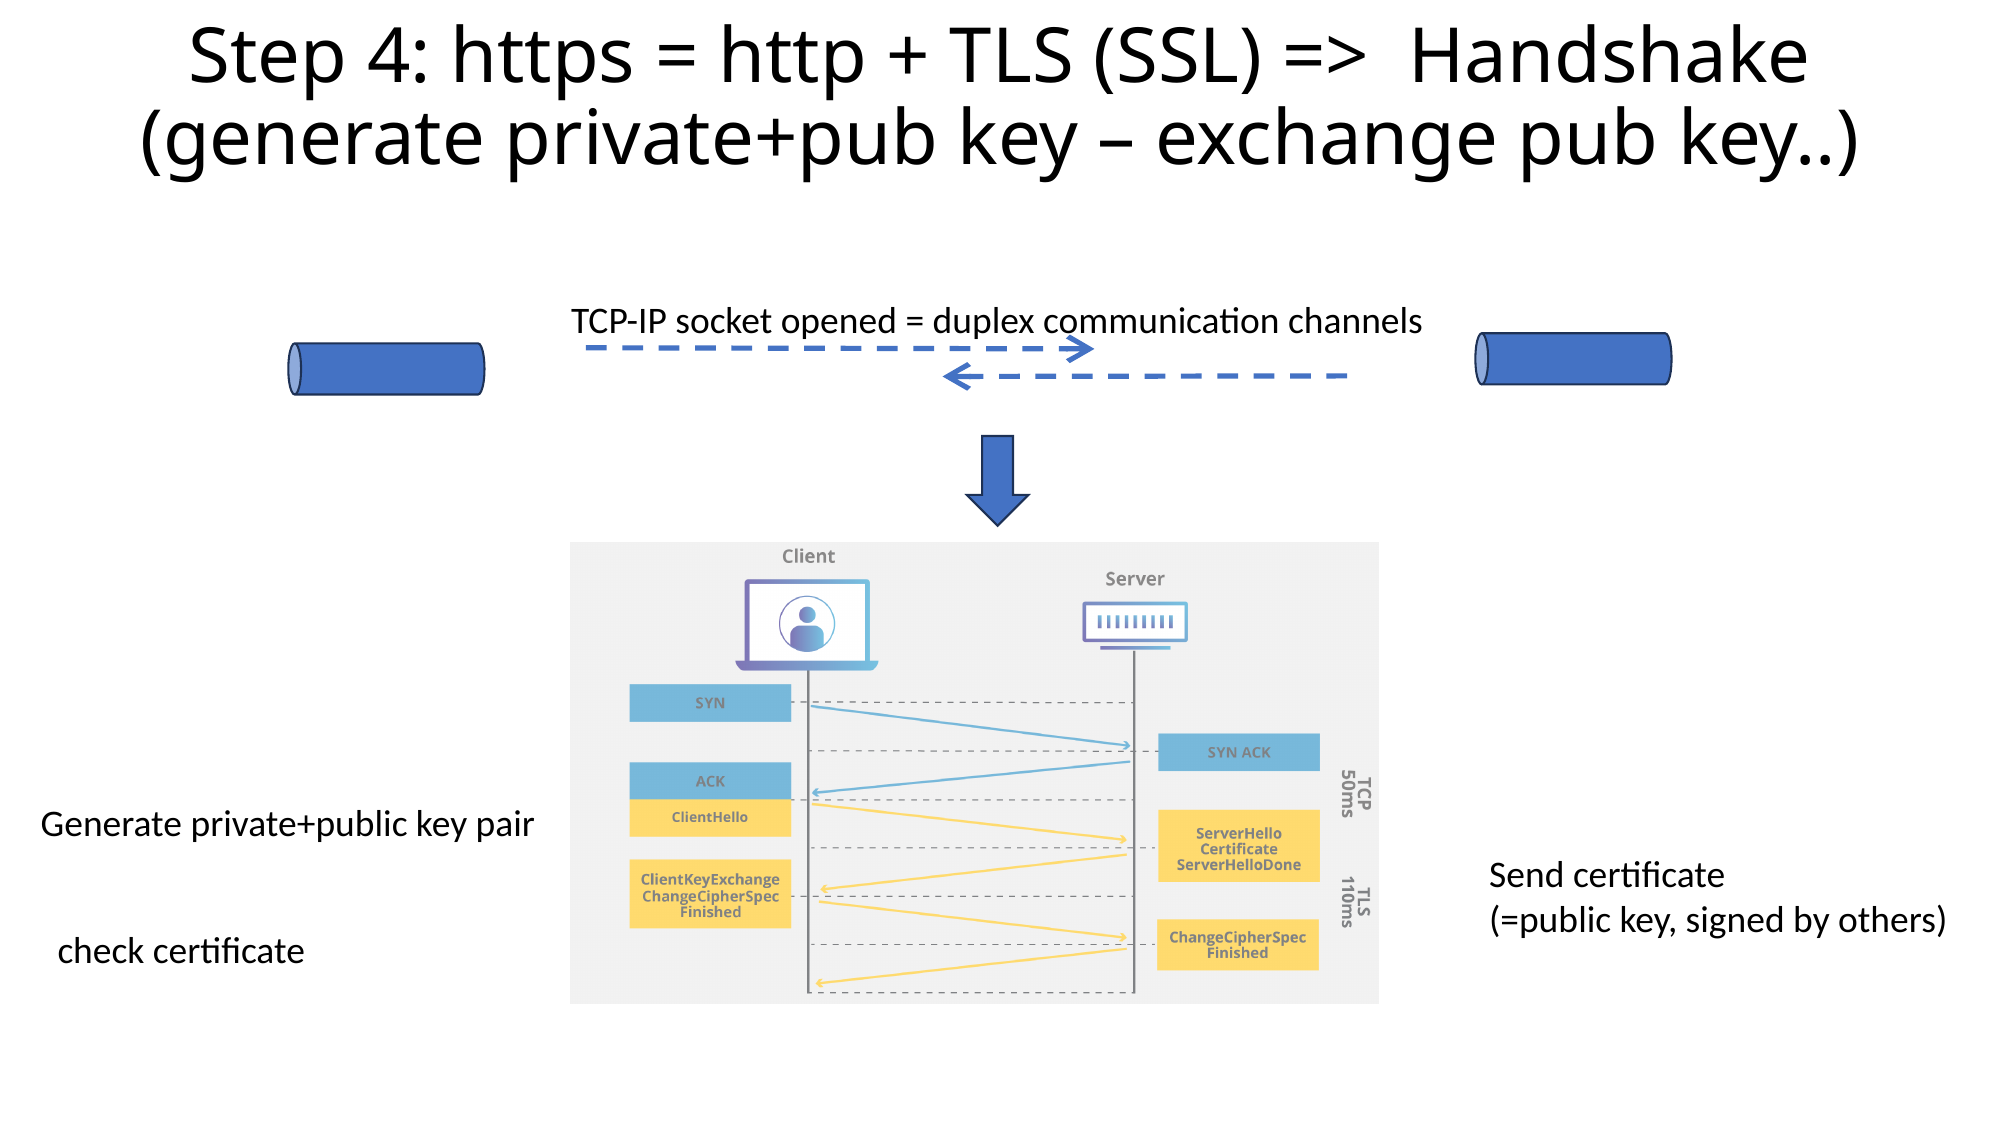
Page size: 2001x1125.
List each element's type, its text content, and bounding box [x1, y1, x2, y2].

text_box [1474, 332, 1673, 386]
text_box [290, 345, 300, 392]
picture [570, 542, 1379, 1004]
text_box Send certificate (=public key, signed by others) [1474, 842, 1963, 948]
text_box TCP-IP socket opened = duplex communication channels [556, 288, 1439, 348]
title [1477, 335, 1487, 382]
text_box [287, 342, 486, 396]
title Step 4: https = http + TLS (SSL) => Handshake (generate private+pub key – exchange pub key..) [9, 7, 1991, 190]
text_box check certificate [42, 918, 321, 979]
text_box [964, 434, 1031, 528]
text_box Generate private+public key pair [25, 791, 551, 852]
